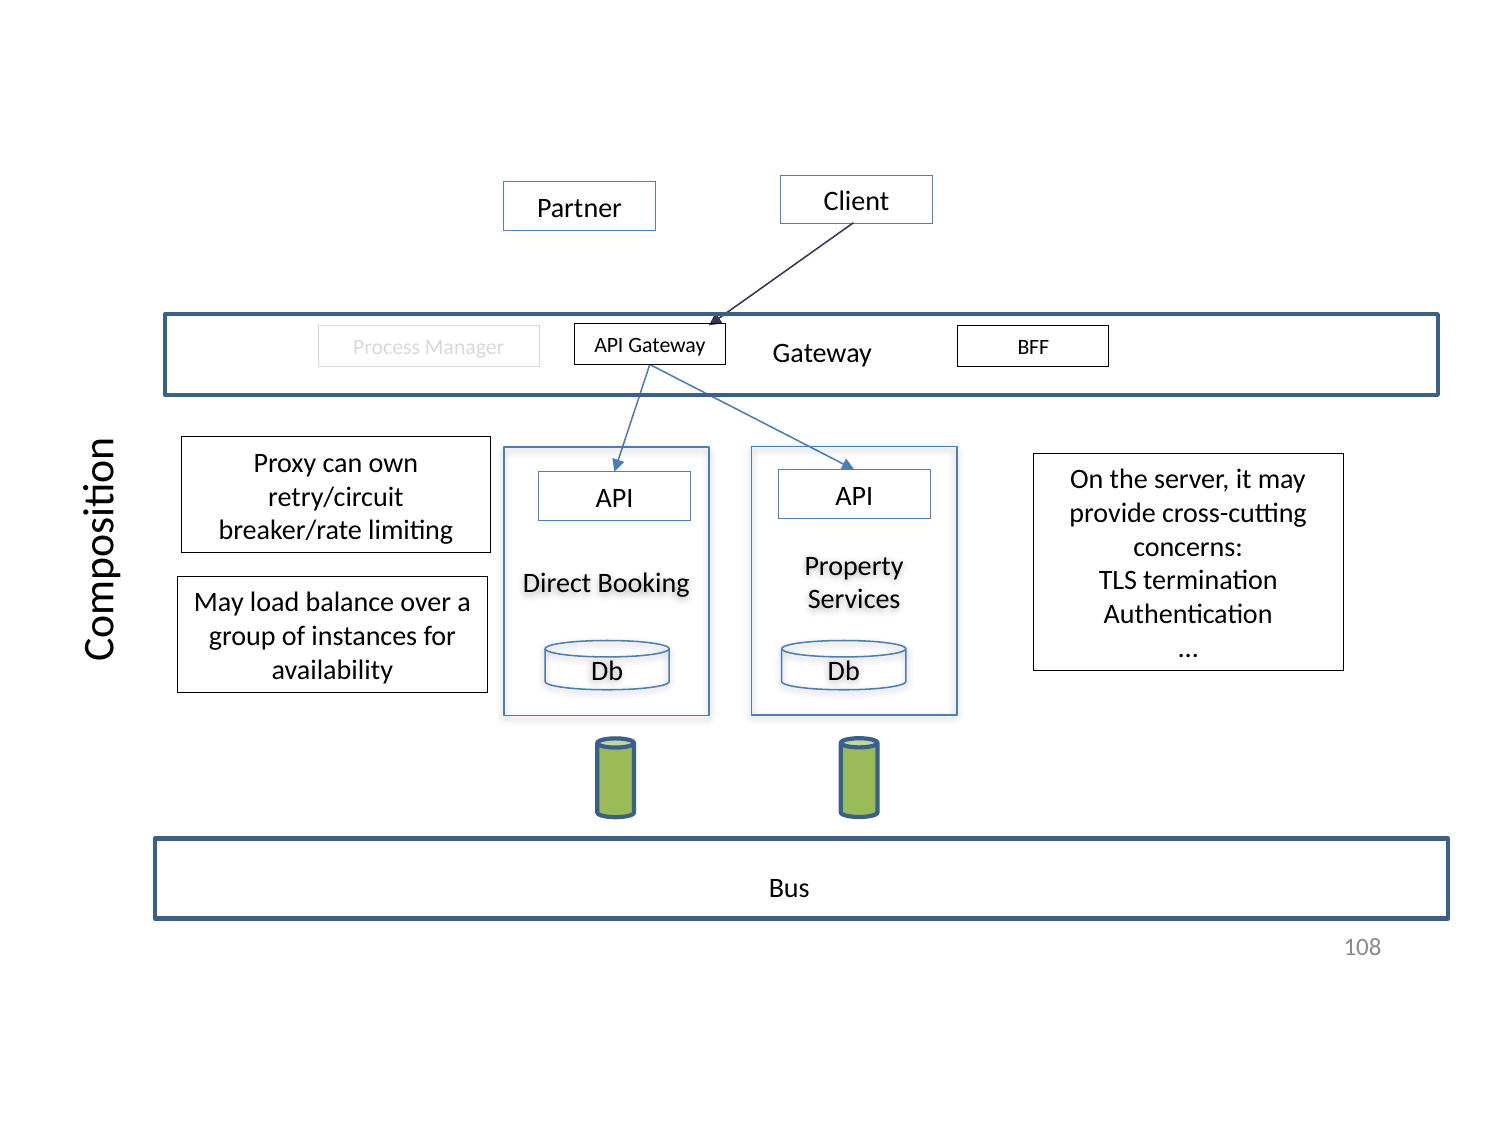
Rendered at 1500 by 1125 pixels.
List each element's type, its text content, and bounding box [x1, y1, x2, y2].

text_box API [538, 471, 691, 521]
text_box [649, 364, 855, 470]
text_box Property Services [751, 446, 958, 716]
text_box [163, 312, 703, 397]
text_box BFF [957, 325, 1109, 367]
text_box Composition [62, 319, 130, 780]
text_box API [778, 469, 931, 519]
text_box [708, 222, 854, 326]
text_box Db [544, 639, 670, 691]
text_box Process Manager [318, 325, 540, 367]
text_box [595, 736, 637, 820]
text_box API Gateway [574, 323, 726, 365]
text_box [153, 836, 1450, 921]
text_box Partner [503, 181, 656, 231]
text_box Proxy can own retry/circuit breaker/rate limiting [181, 436, 491, 553]
text_box Bus [753, 861, 825, 911]
text_box [726, 312, 1440, 397]
text_box May load balance over a group of instances for availability [177, 576, 488, 693]
text_box On the server, it may provide cross-cutting concerns: TLS termination Authentication … [1033, 453, 1344, 671]
text_box Direct Booking [503, 446, 710, 716]
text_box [614, 364, 649, 472]
text_box [838, 736, 880, 820]
text_box Db [780, 639, 907, 691]
slide_number 108 [1059, 922, 1397, 968]
text_box Client [780, 175, 933, 224]
